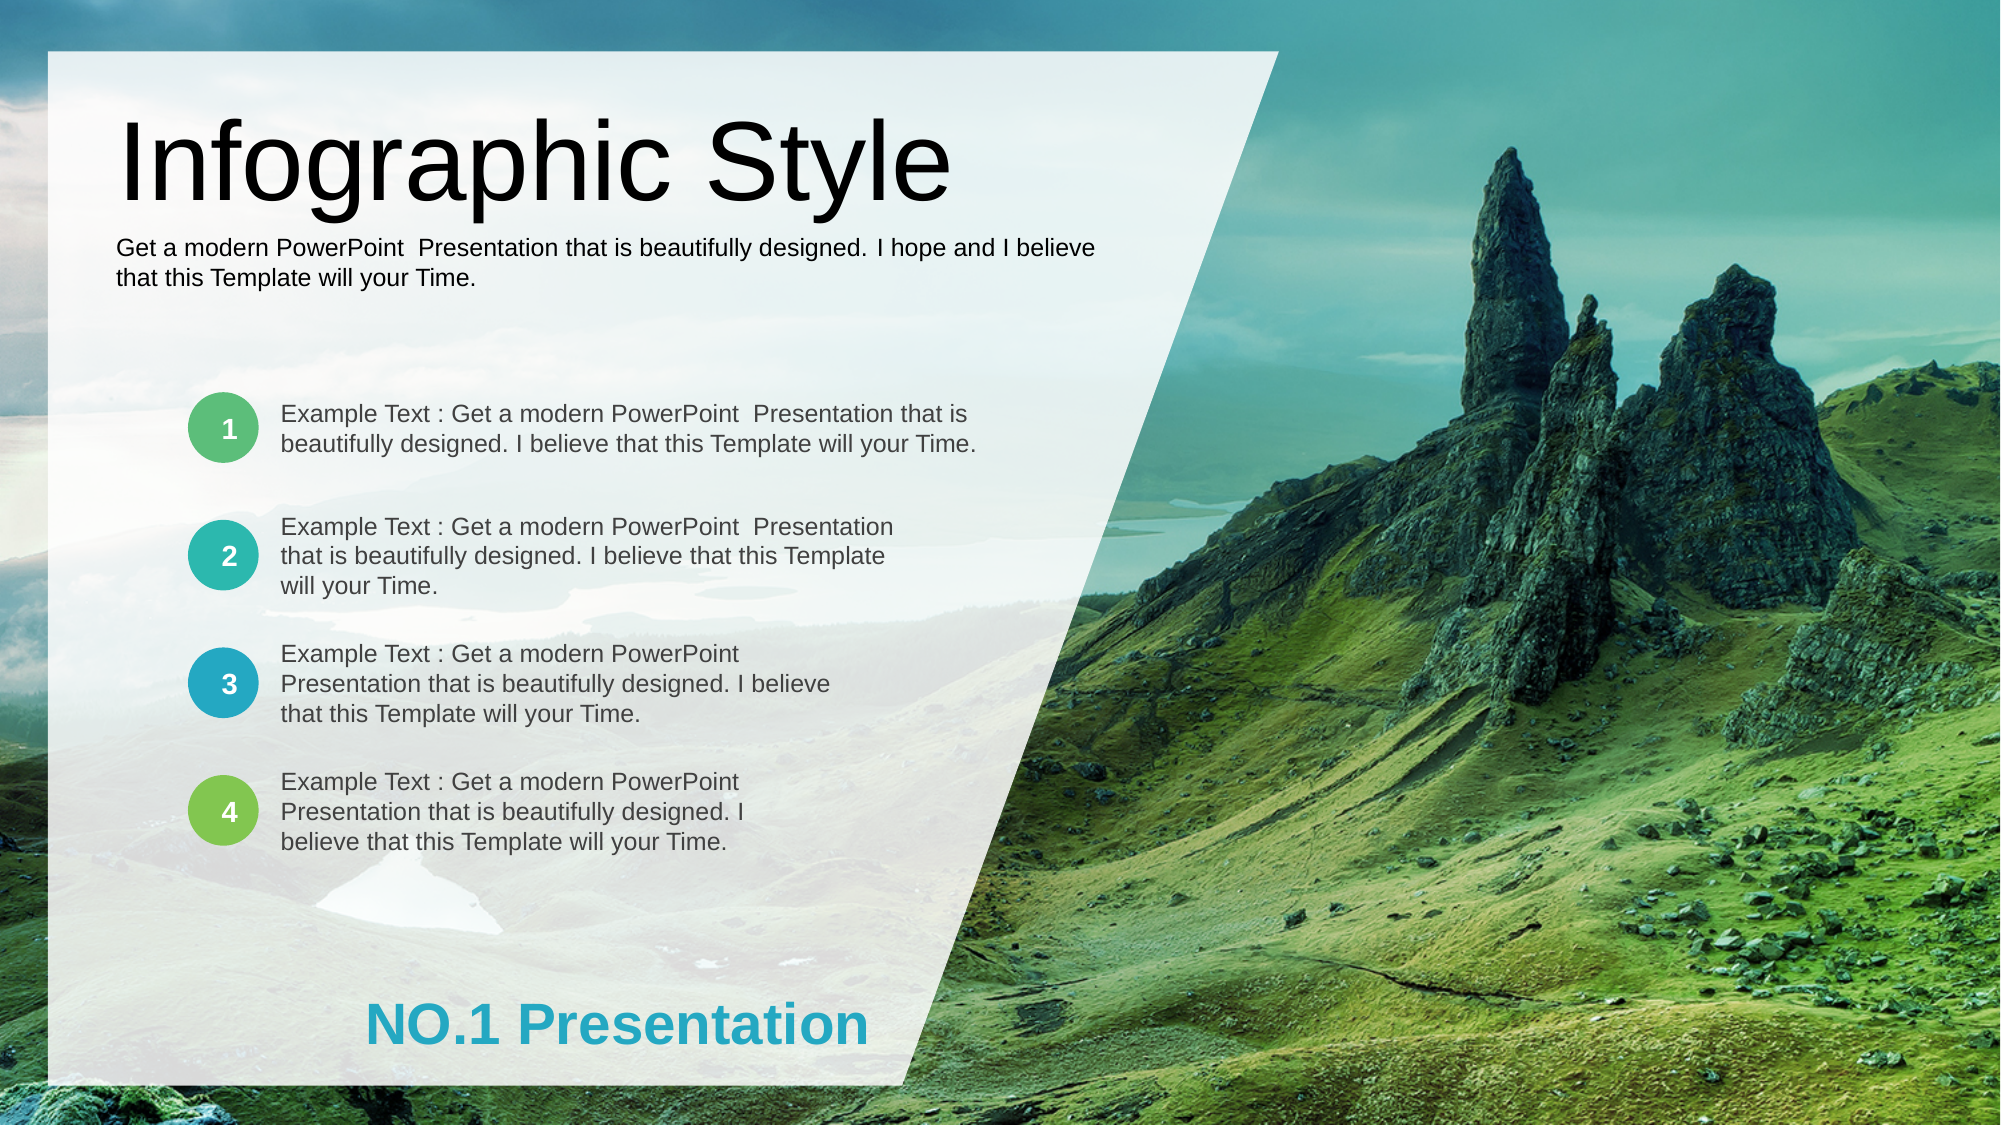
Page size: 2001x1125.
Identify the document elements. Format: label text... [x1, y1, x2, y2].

text_box NO.1 Presentation [307, 979, 886, 1064]
picture [0, 0, 2001, 1125]
text_box [186, 391, 260, 464]
text_box Get a modern PowerPoint Presentation that is beautifully designed. I hope and I believe that this Template will your Time. [101, 223, 1113, 299]
text_box 3 [206, 665, 240, 701]
text_box Example Text : Get a modern PowerPoint Presentation that is beautifully designed. I believe that this Template will your Time. [265, 630, 850, 735]
text_box Infographic Style [102, 80, 1118, 230]
text_box 2 [206, 537, 240, 573]
text_box Example Text : Get a modern PowerPoint Presentation that is beautifully designed. I believe that this Template will your Time. [265, 390, 1000, 465]
text_box 1 [206, 409, 240, 445]
text_box Example Text : Get a modern PowerPoint Presentation that is beautifully designed. I believe that this Template will your Time. [265, 757, 796, 863]
text_box [186, 646, 260, 720]
text_box [186, 774, 260, 847]
text_box Example Text : Get a modern PowerPoint Presentation that is beautifully designed. I believe that this Template will your Time. [265, 502, 927, 608]
text_box 4 [206, 792, 240, 828]
text_box [186, 518, 260, 592]
